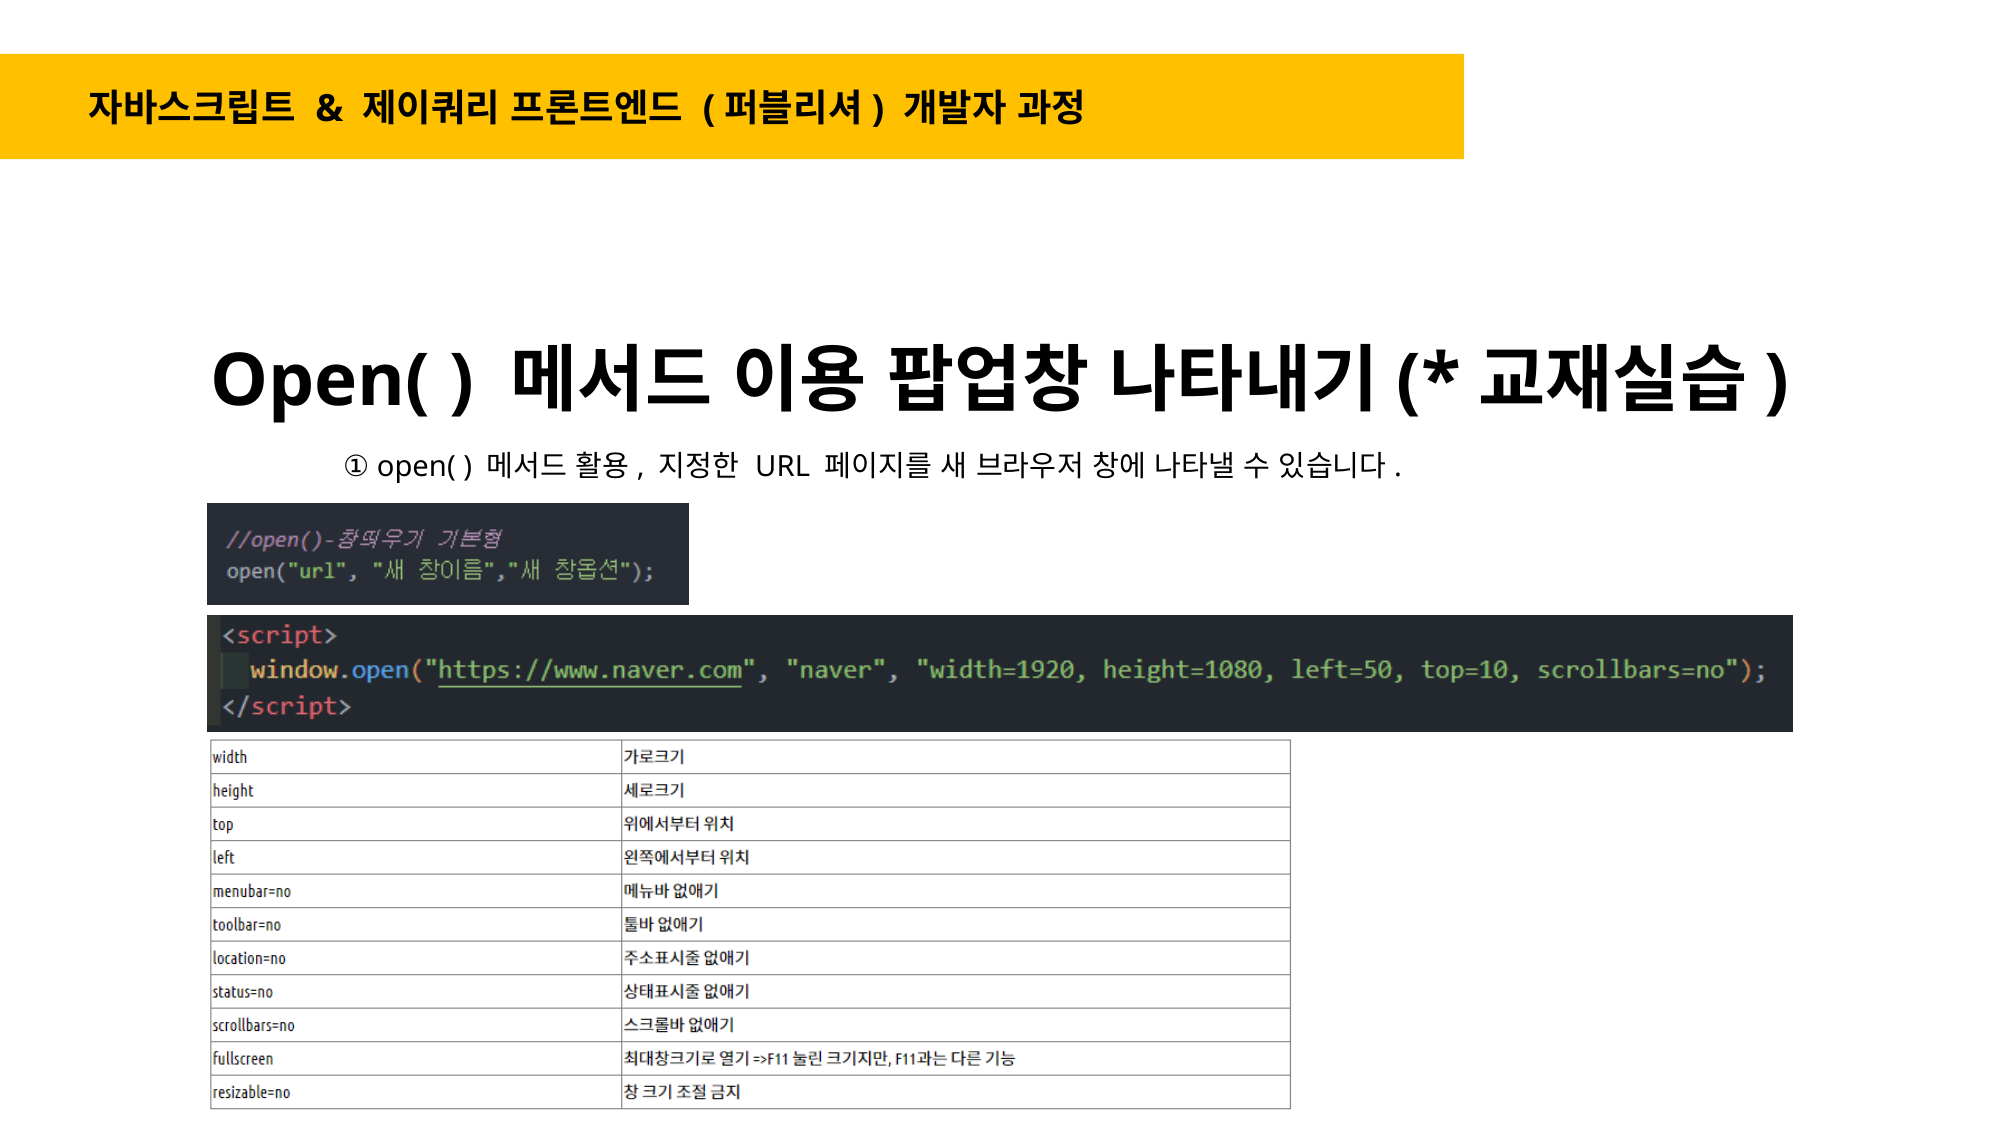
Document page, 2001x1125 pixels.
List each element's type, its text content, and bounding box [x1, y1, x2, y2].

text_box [207, 503, 1793, 1116]
text_box ① open( ) 메서드 활용, 지정한 URL 페이지를 새 브라우저 창에 나타낼 수 있습니다. [328, 440, 1464, 490]
text_box Open( ) 메서드 이용 팝업창 나타내기(*교재실습) [62, 325, 1938, 428]
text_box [0, 53, 1464, 160]
